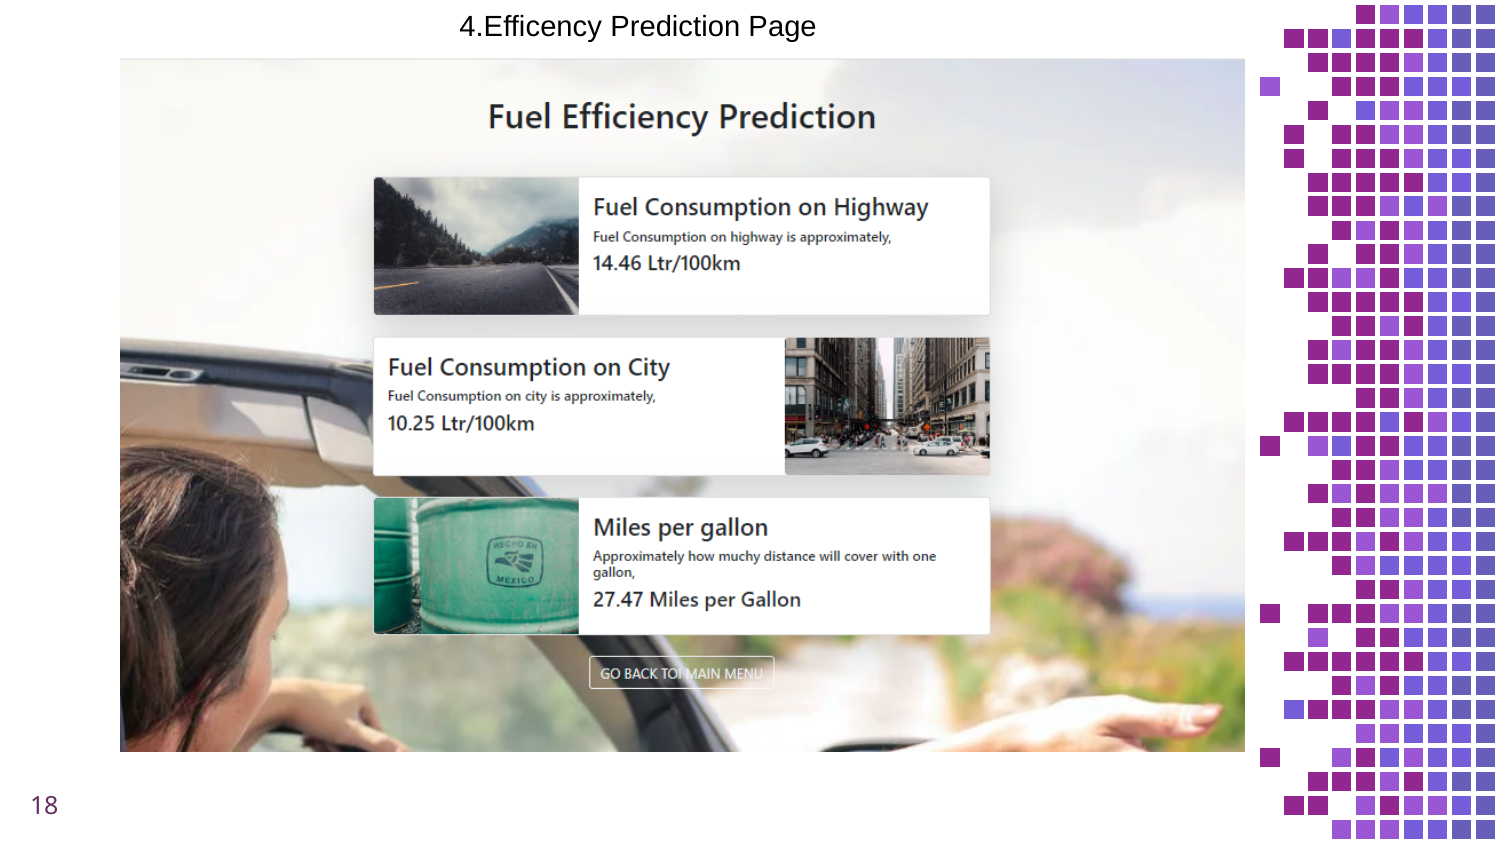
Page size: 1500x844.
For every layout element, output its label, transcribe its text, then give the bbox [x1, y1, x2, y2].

slide_number 18 [15, 774, 105, 839]
picture [120, 53, 1245, 752]
text_box 4.Efficency Prediction Page [444, 0, 1195, 50]
